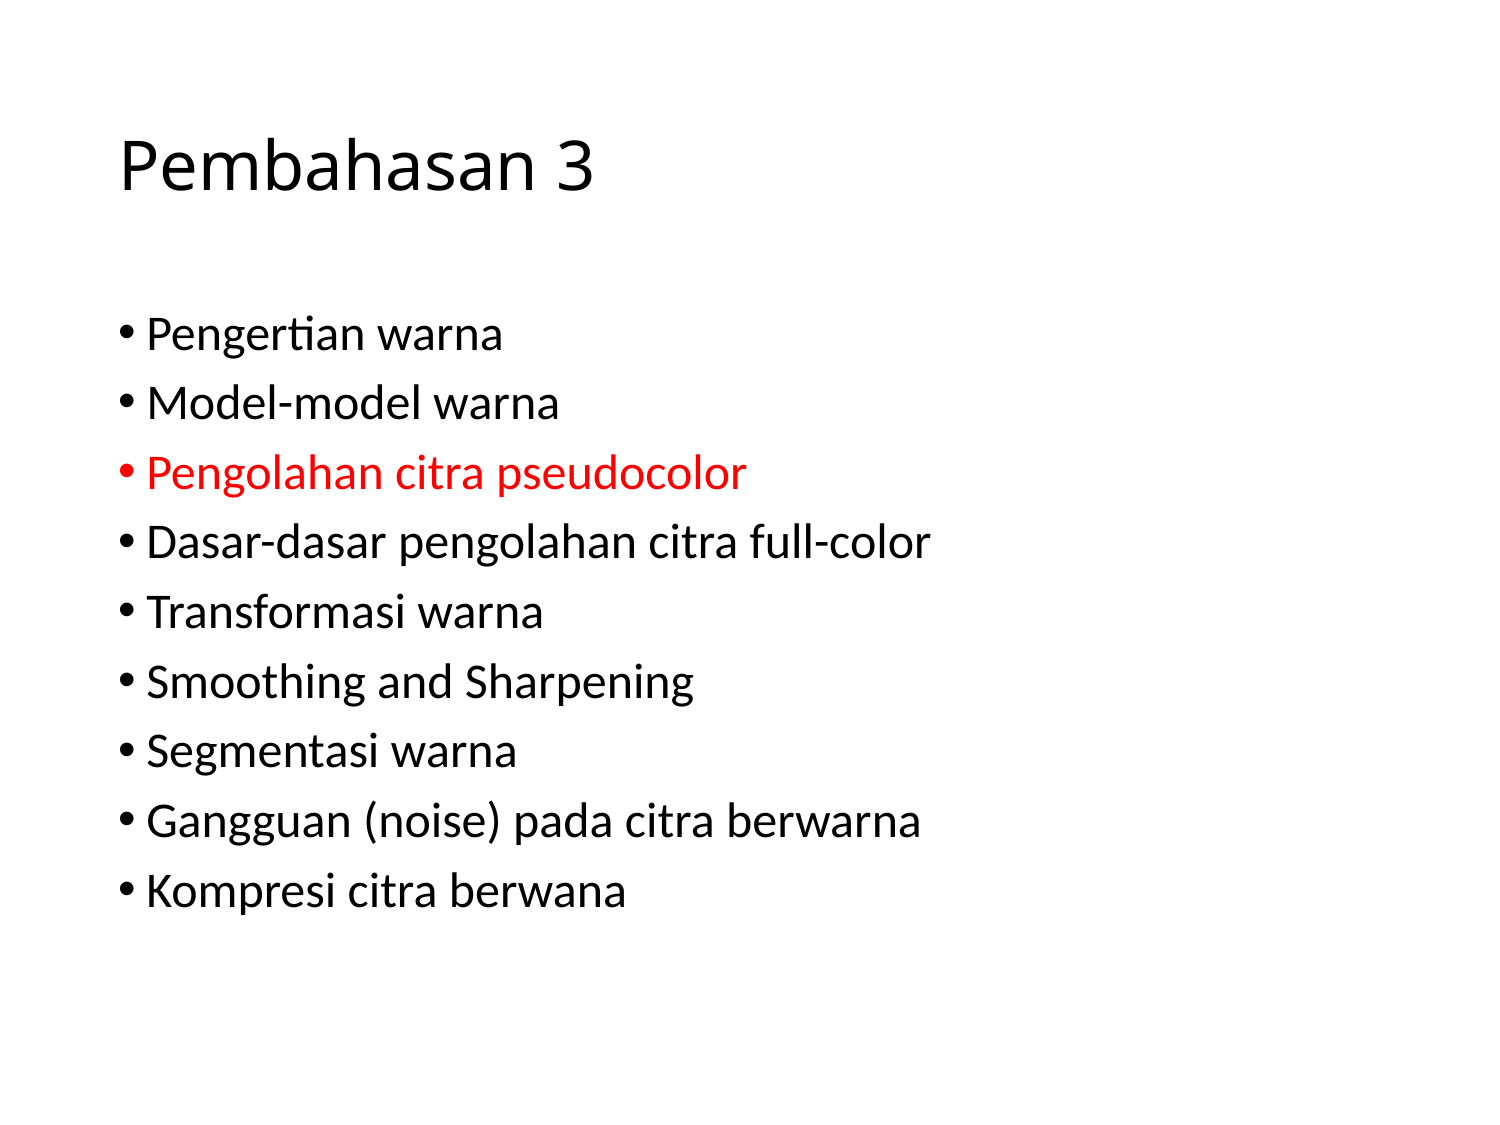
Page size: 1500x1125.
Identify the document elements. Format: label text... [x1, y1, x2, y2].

title Pembahasan 3 [103, 59, 1397, 278]
list Pengertian warna Model-model warna Pengolahan citra pseudocolor Dasar-dasar pengolahan citra full-color Transformasi warna Smoothing and Sharpening Segmentasi warna Gangguan (noise) pada citra berwarna Kompresi citra berwana [103, 299, 1397, 1014]
